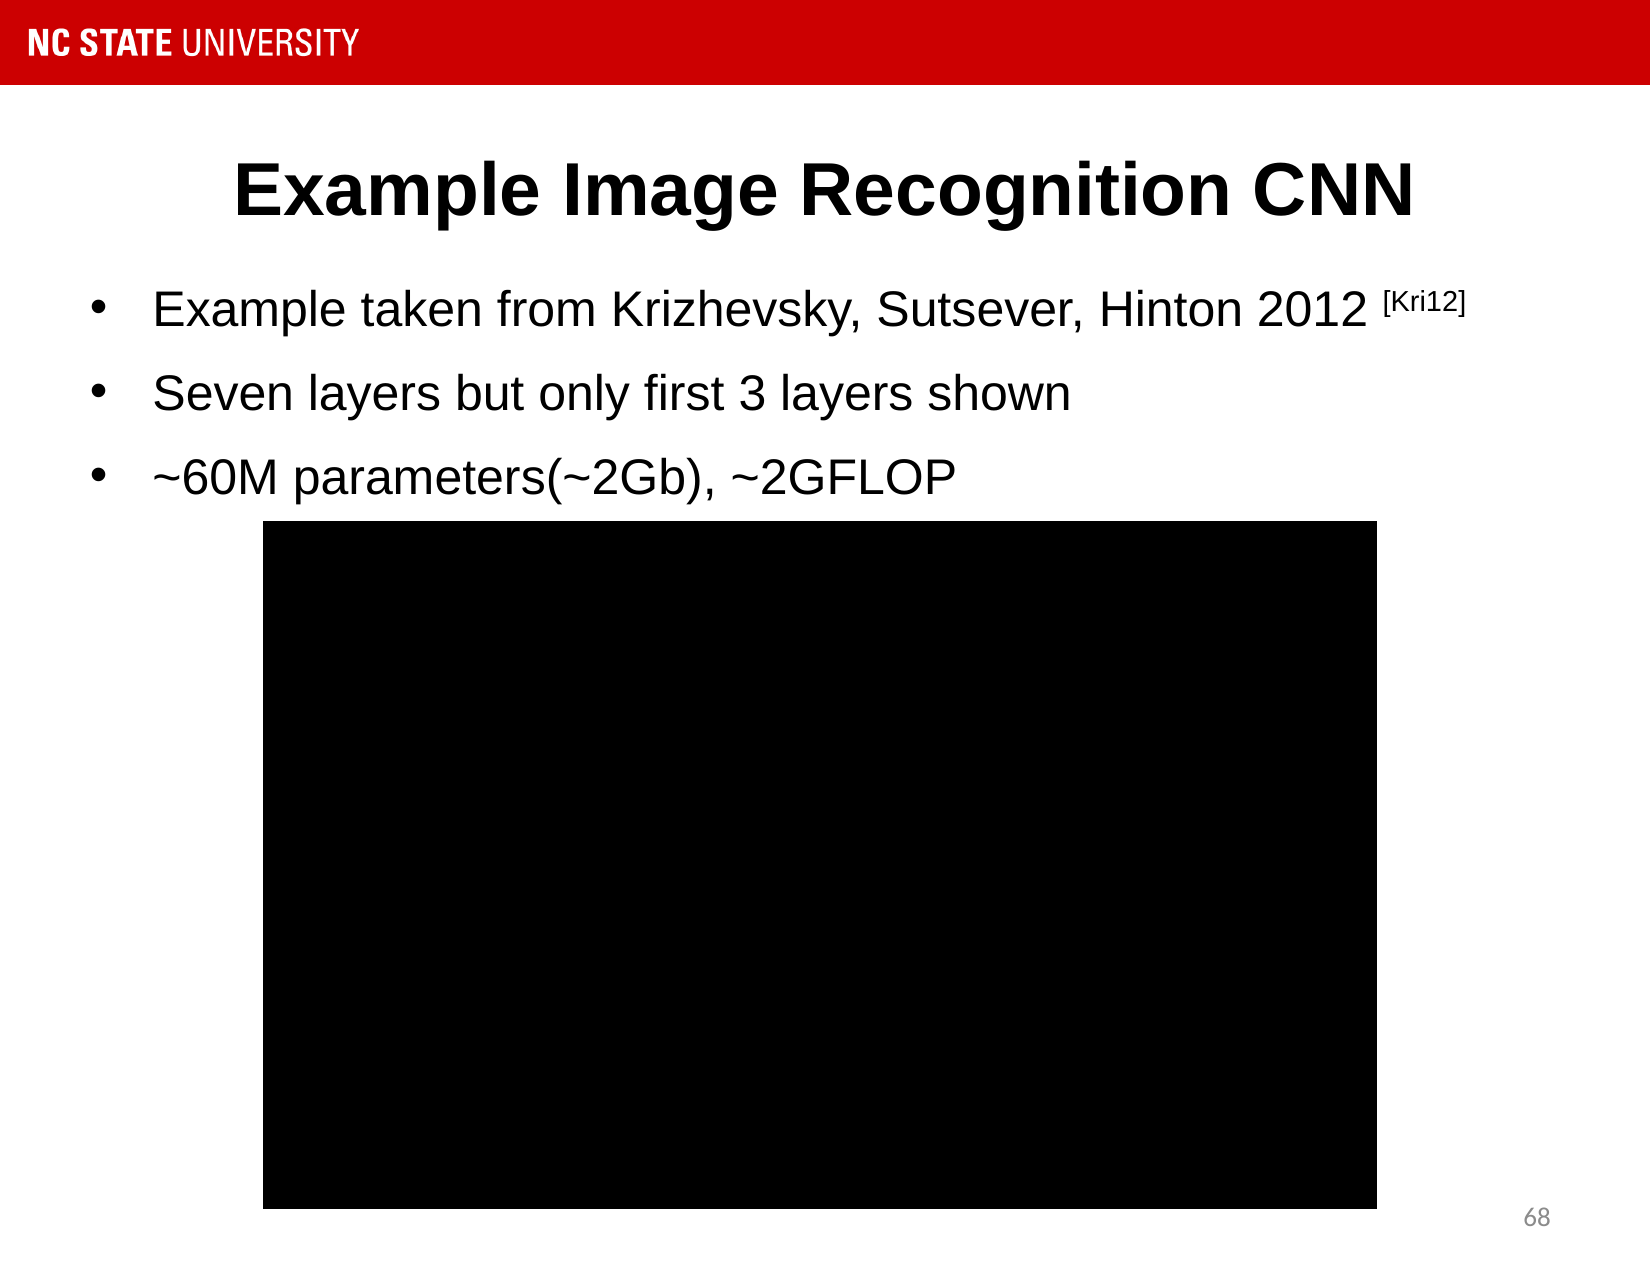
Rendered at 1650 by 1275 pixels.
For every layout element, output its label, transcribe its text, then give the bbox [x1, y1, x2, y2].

slide_number 68 [1182, 1181, 1568, 1250]
title Example Image Recognition CNN [123, 101, 1527, 268]
picture [263, 520, 1378, 1209]
subtitle Example taken from Krizhevsky, Sutsever, Hinton 2012 [Kri12] Seven layers but only first 3 layers shown ~60M parameters(~2Gb), ~2GFLOP [73, 268, 1545, 1109]
picture [0, 0, 1650, 85]
